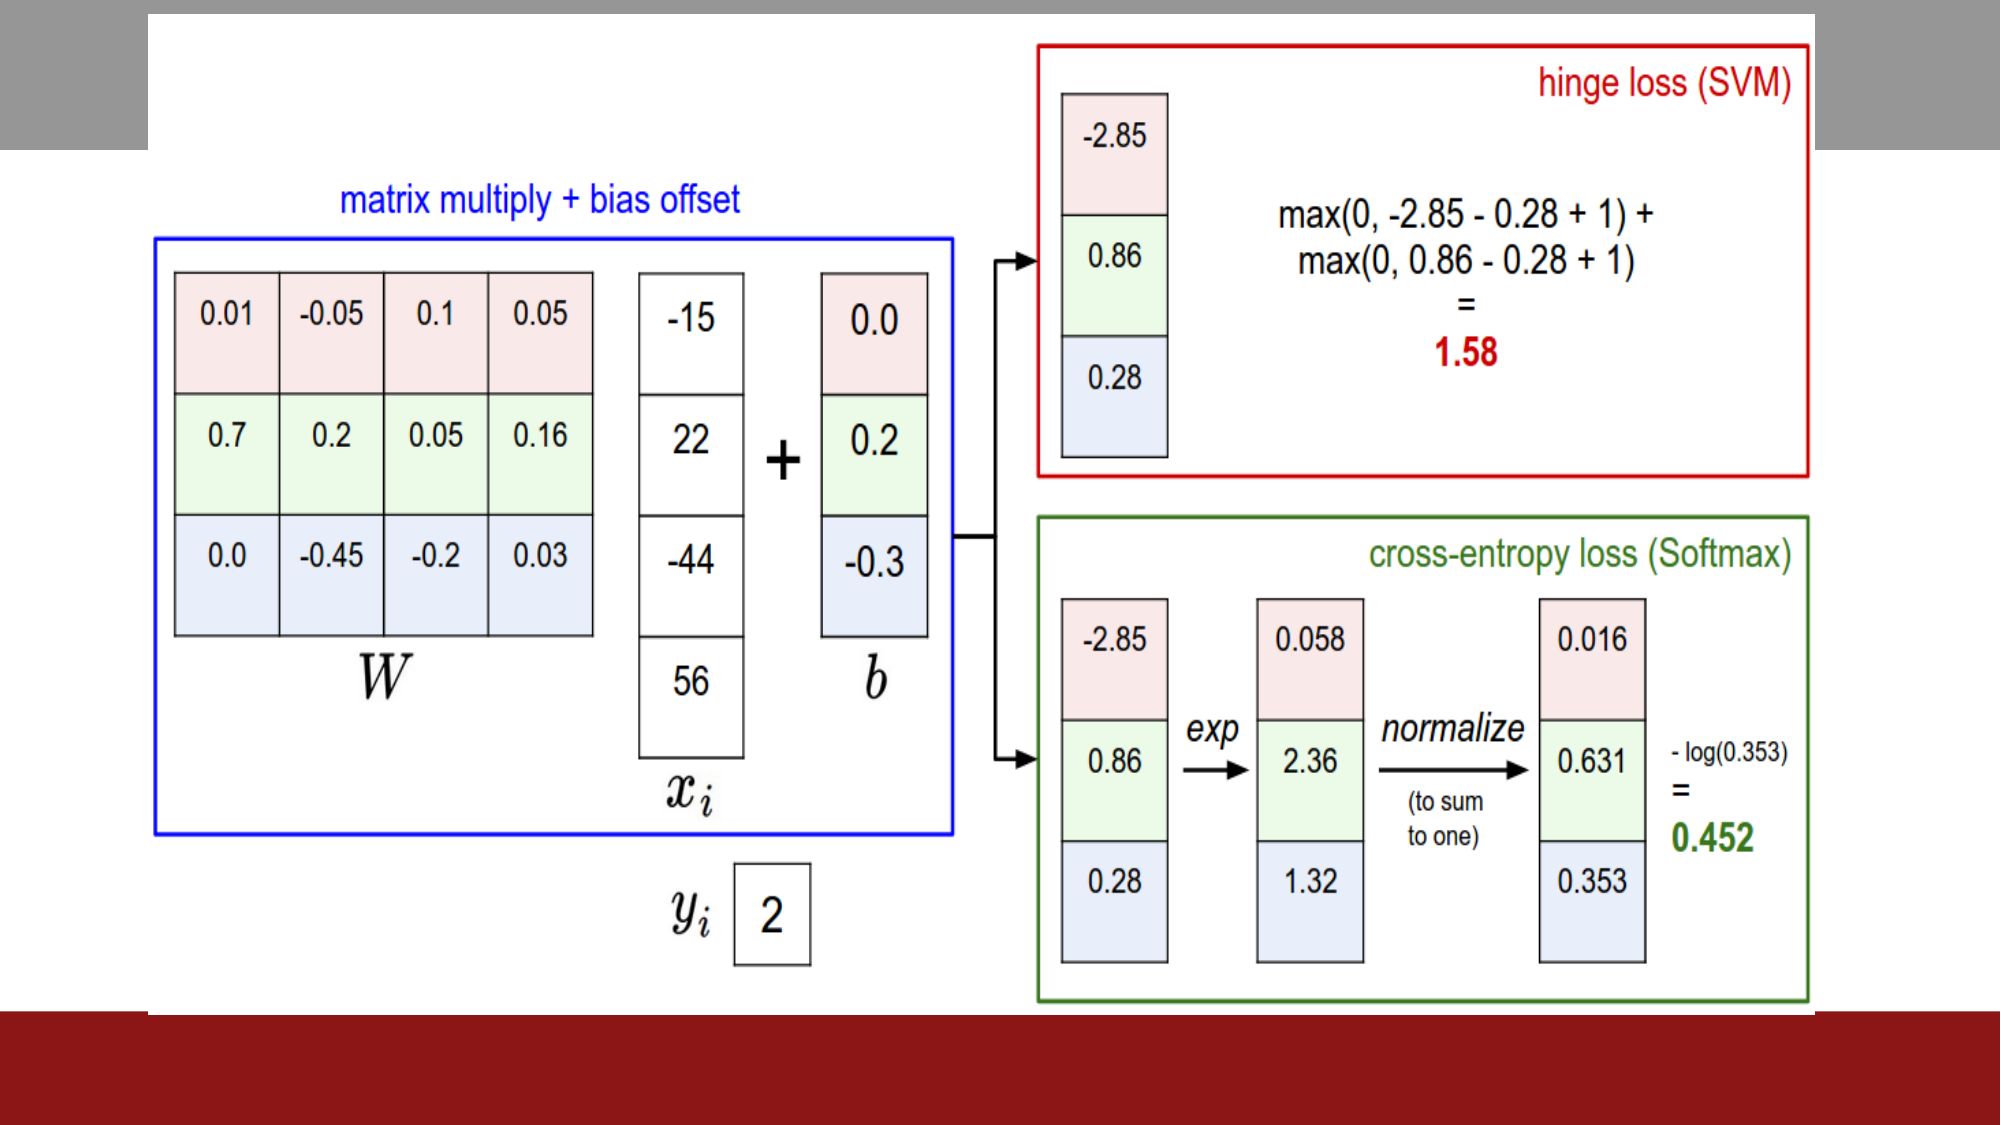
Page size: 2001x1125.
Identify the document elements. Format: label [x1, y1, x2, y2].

picture [148, 14, 1816, 1016]
